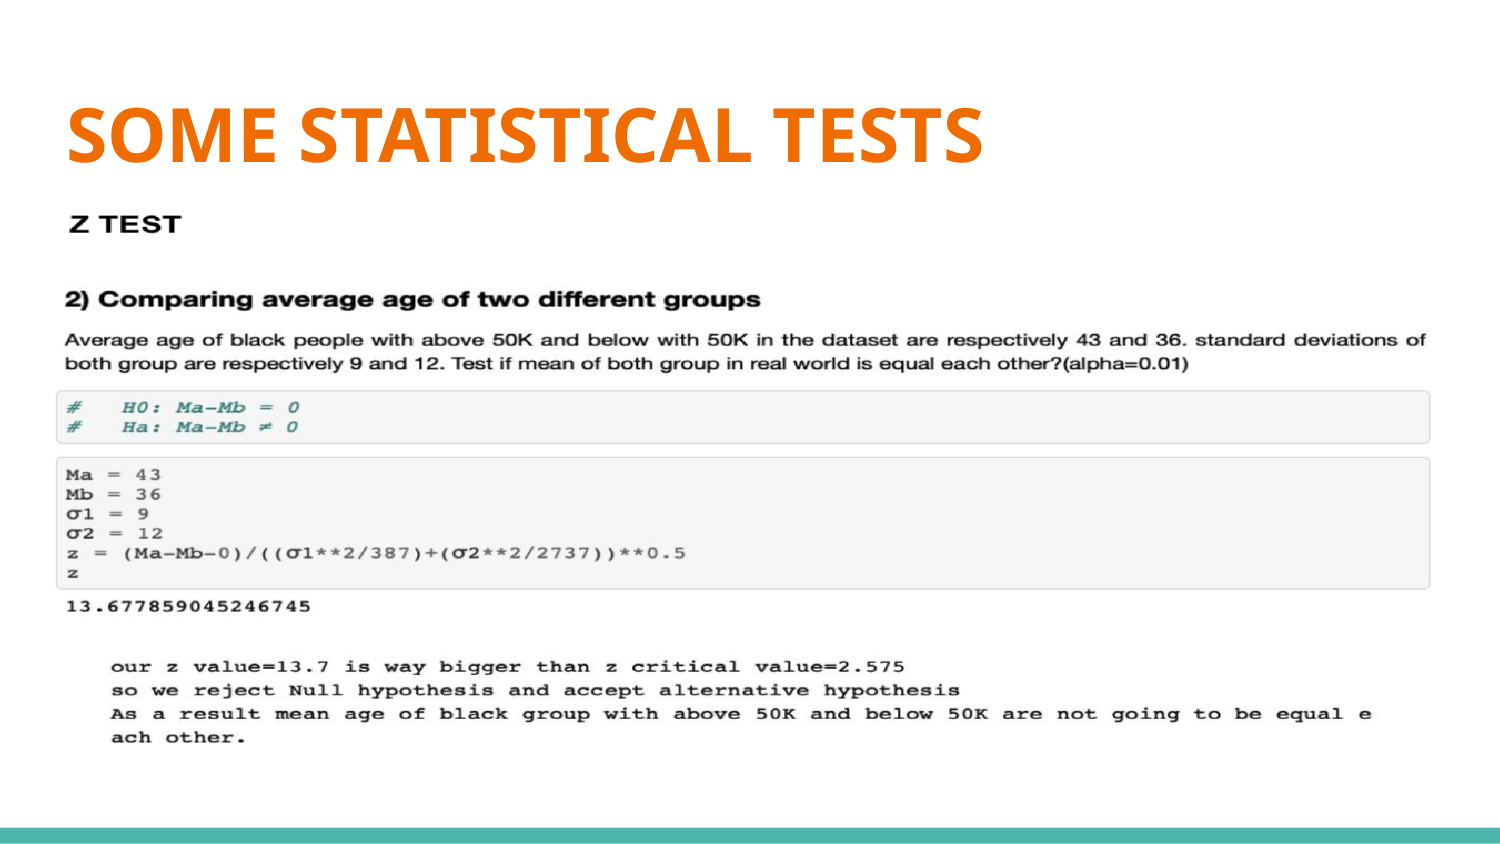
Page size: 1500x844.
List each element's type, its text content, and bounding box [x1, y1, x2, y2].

picture [50, 207, 1450, 750]
title SOME STATISTICAL TESTS [51, 72, 1449, 189]
